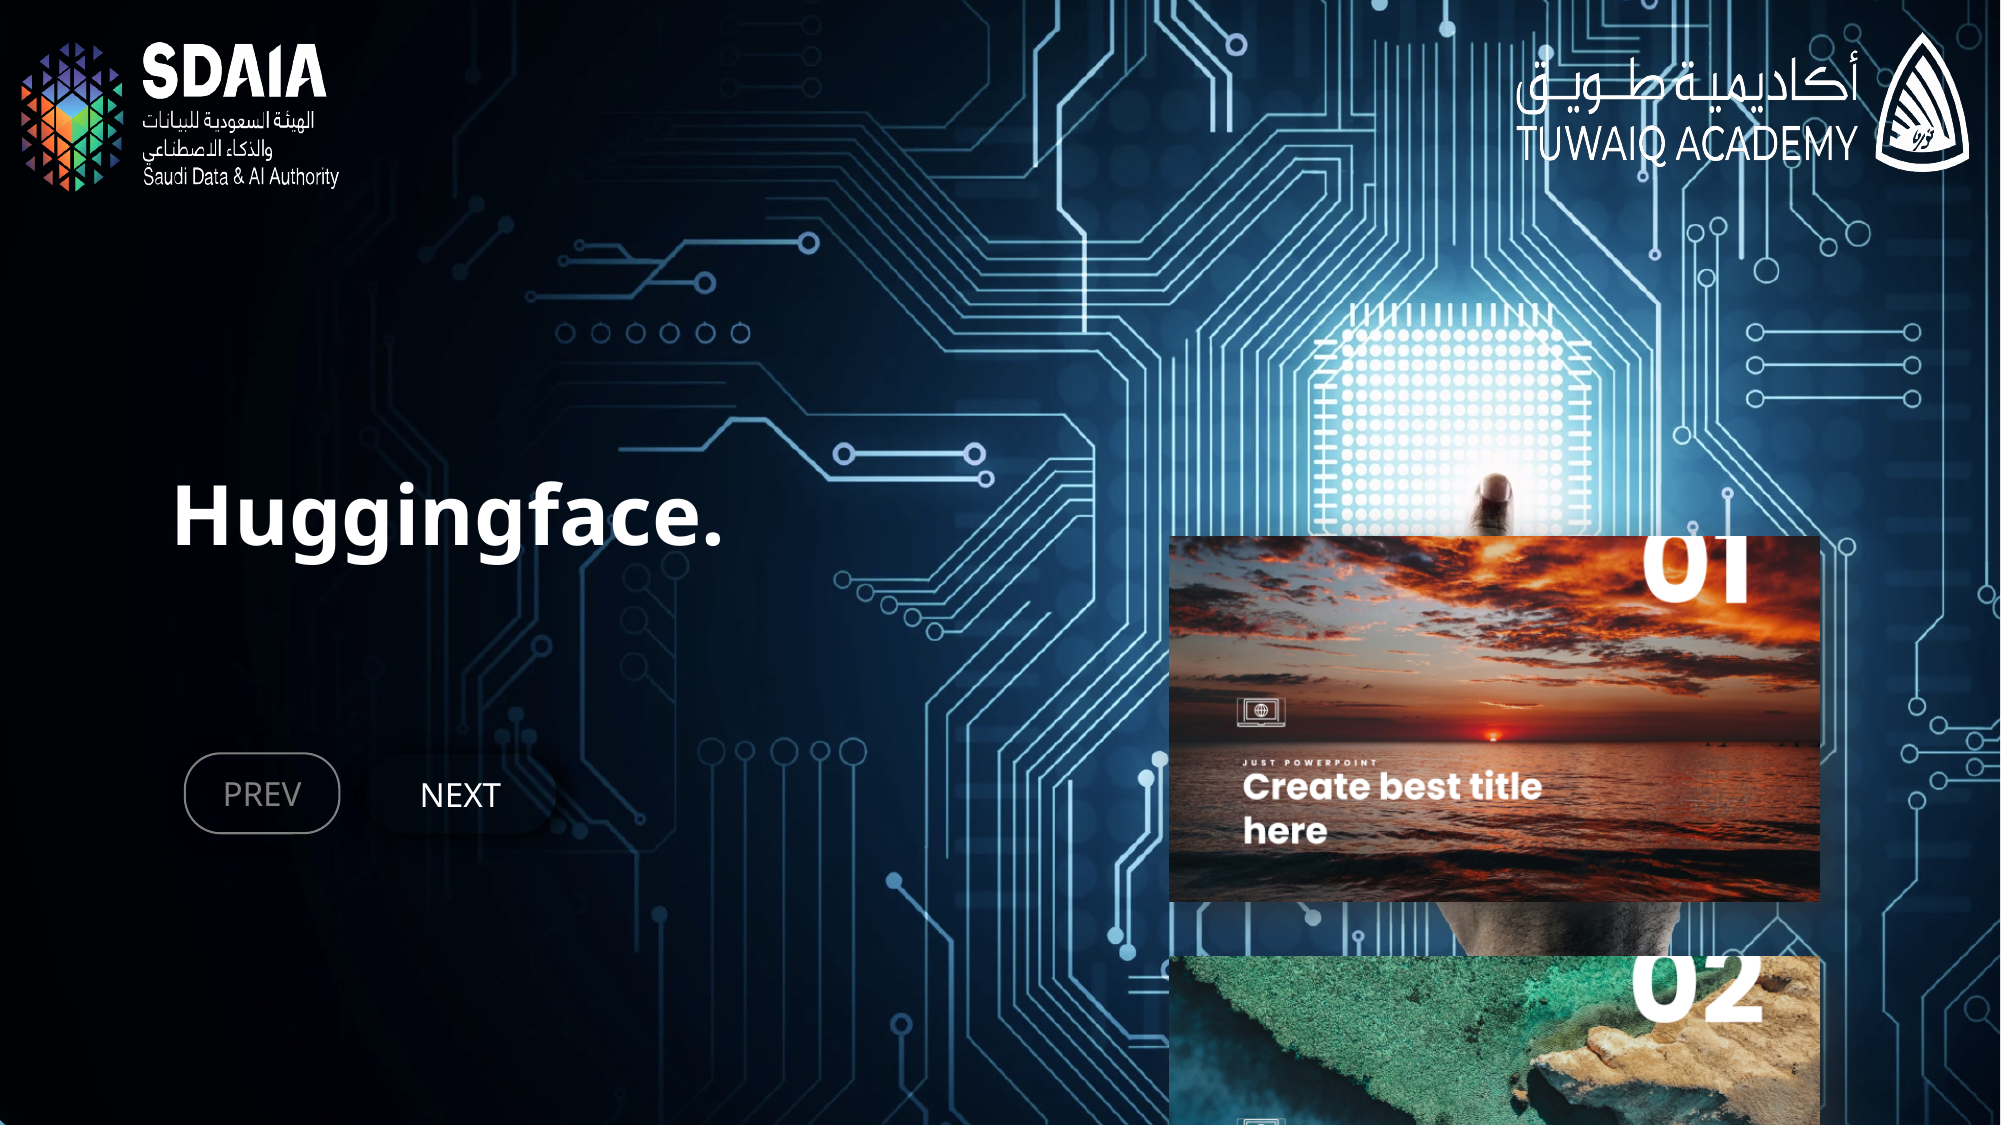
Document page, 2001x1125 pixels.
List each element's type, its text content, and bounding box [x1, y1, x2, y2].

text_box NEXT [365, 752, 558, 835]
text_box PREV [183, 752, 341, 835]
text_box [21, 42, 340, 193]
text_box [1516, 32, 1970, 172]
text_box Huggingface. [155, 454, 1243, 570]
picture [0, 0, 2001, 1125]
